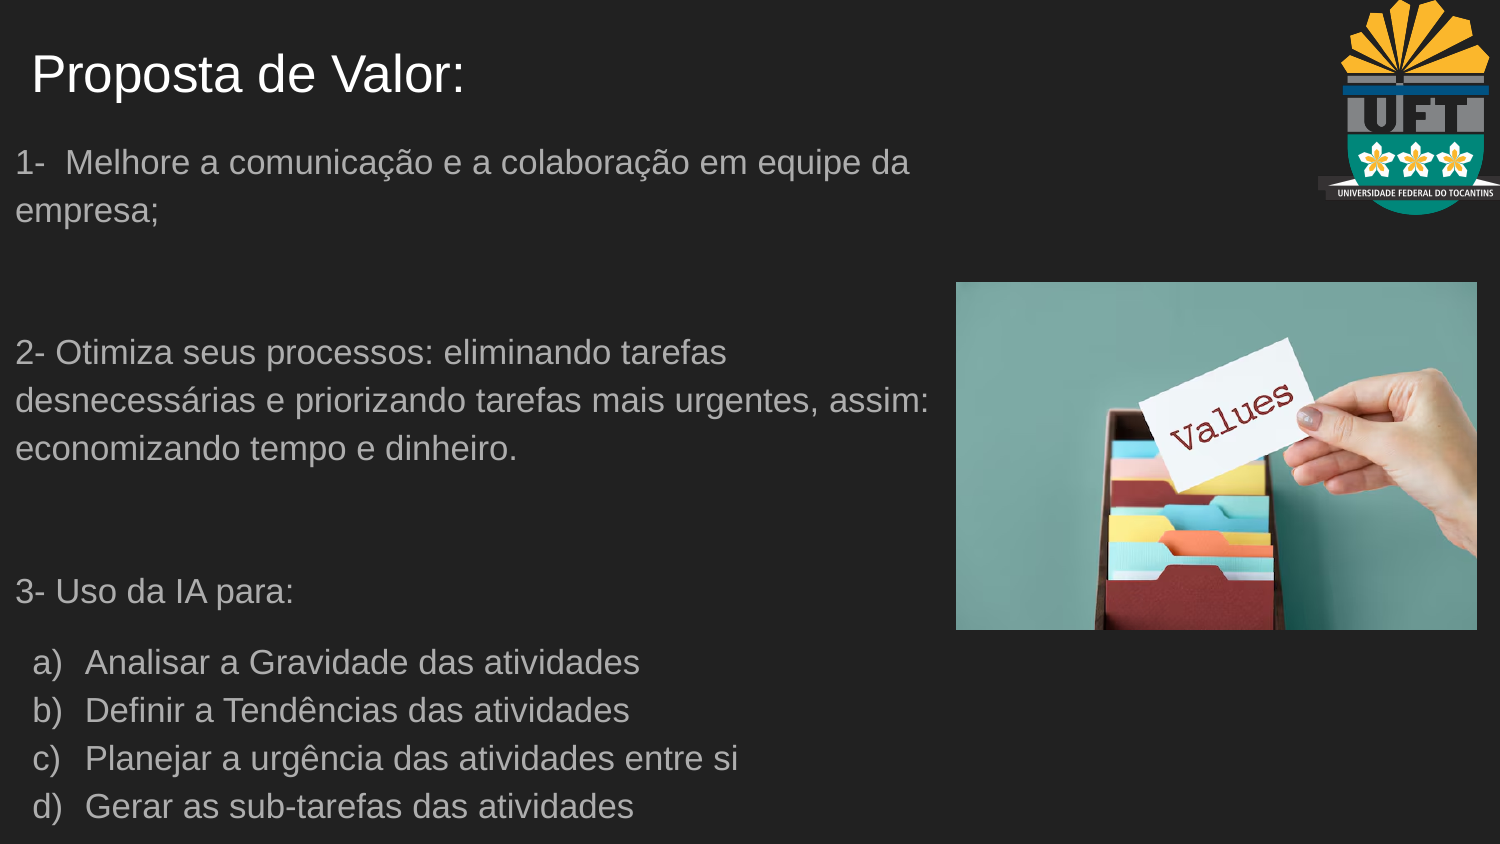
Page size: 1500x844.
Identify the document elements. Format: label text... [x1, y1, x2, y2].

title Proposta de Valor: [16, 24, 1312, 118]
picture [956, 282, 1477, 630]
list 1- Melhore a comunicação e a colaboração em equipe da empresa; 2- Otimiza seus processos: eliminando tarefas desnecessárias e priorizando tarefas mais urgentes, assim: economizando tempo e dinheiro. 3- Uso da IA para: Analisar a Gravidade das atividades Definir a Tendências das atividades Planejar a urgência das atividades entre si Gerar as sub-tarefas das atividades [0, 117, 957, 844]
picture [1317, 0, 1500, 215]
